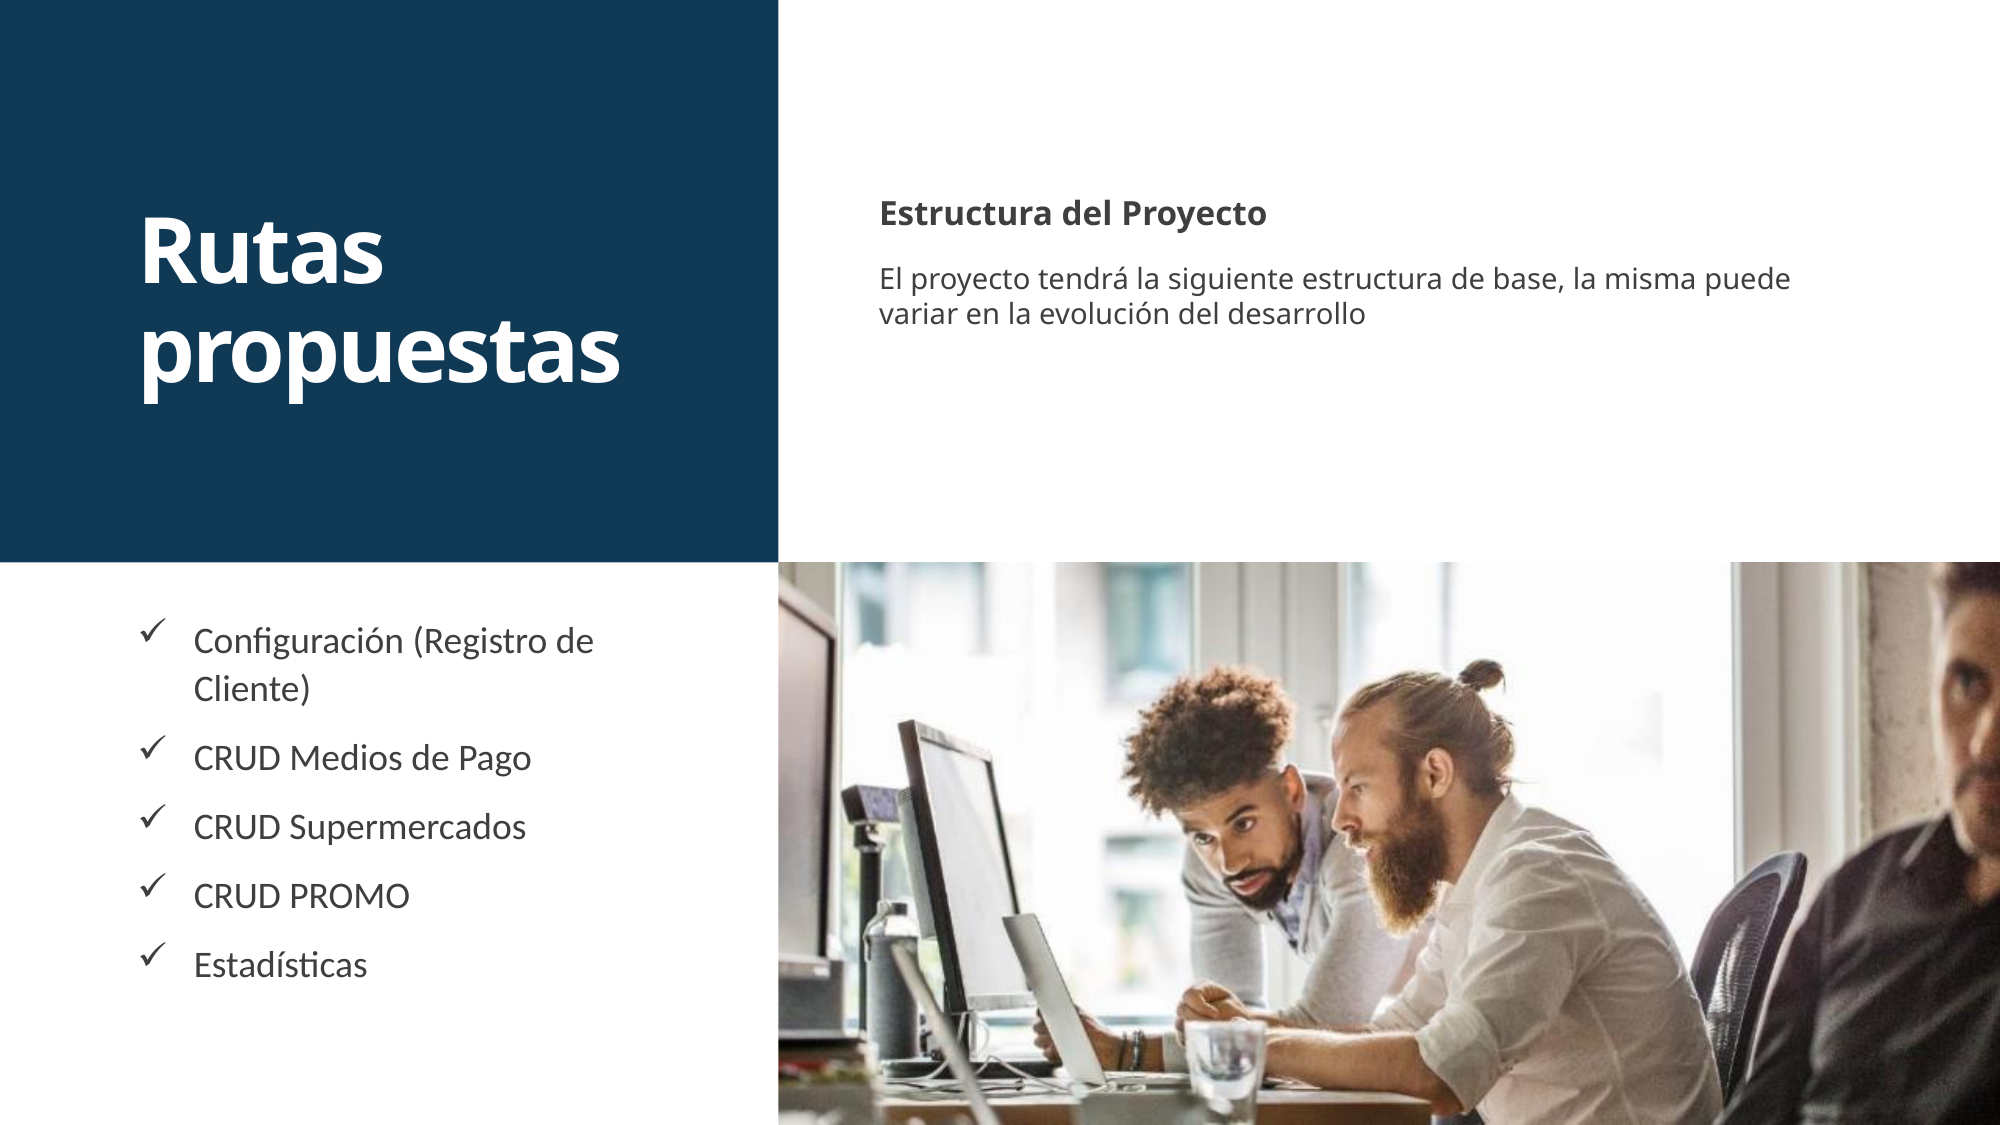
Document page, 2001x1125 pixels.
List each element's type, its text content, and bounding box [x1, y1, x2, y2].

list Estructura del Proyecto [879, 196, 1884, 260]
list El proyecto tendrá la siguiente estructura de base, la misma puede variar en la evolución del desarrollo [879, 260, 1884, 490]
title Rutas propuestas [137, 196, 644, 490]
list Configuración (Registro de Cliente) CRUD Medios de Pago CRUD Supermercados CRUD PROMO Estadísticas [137, 613, 644, 1050]
picture [778, 562, 2000, 1125]
